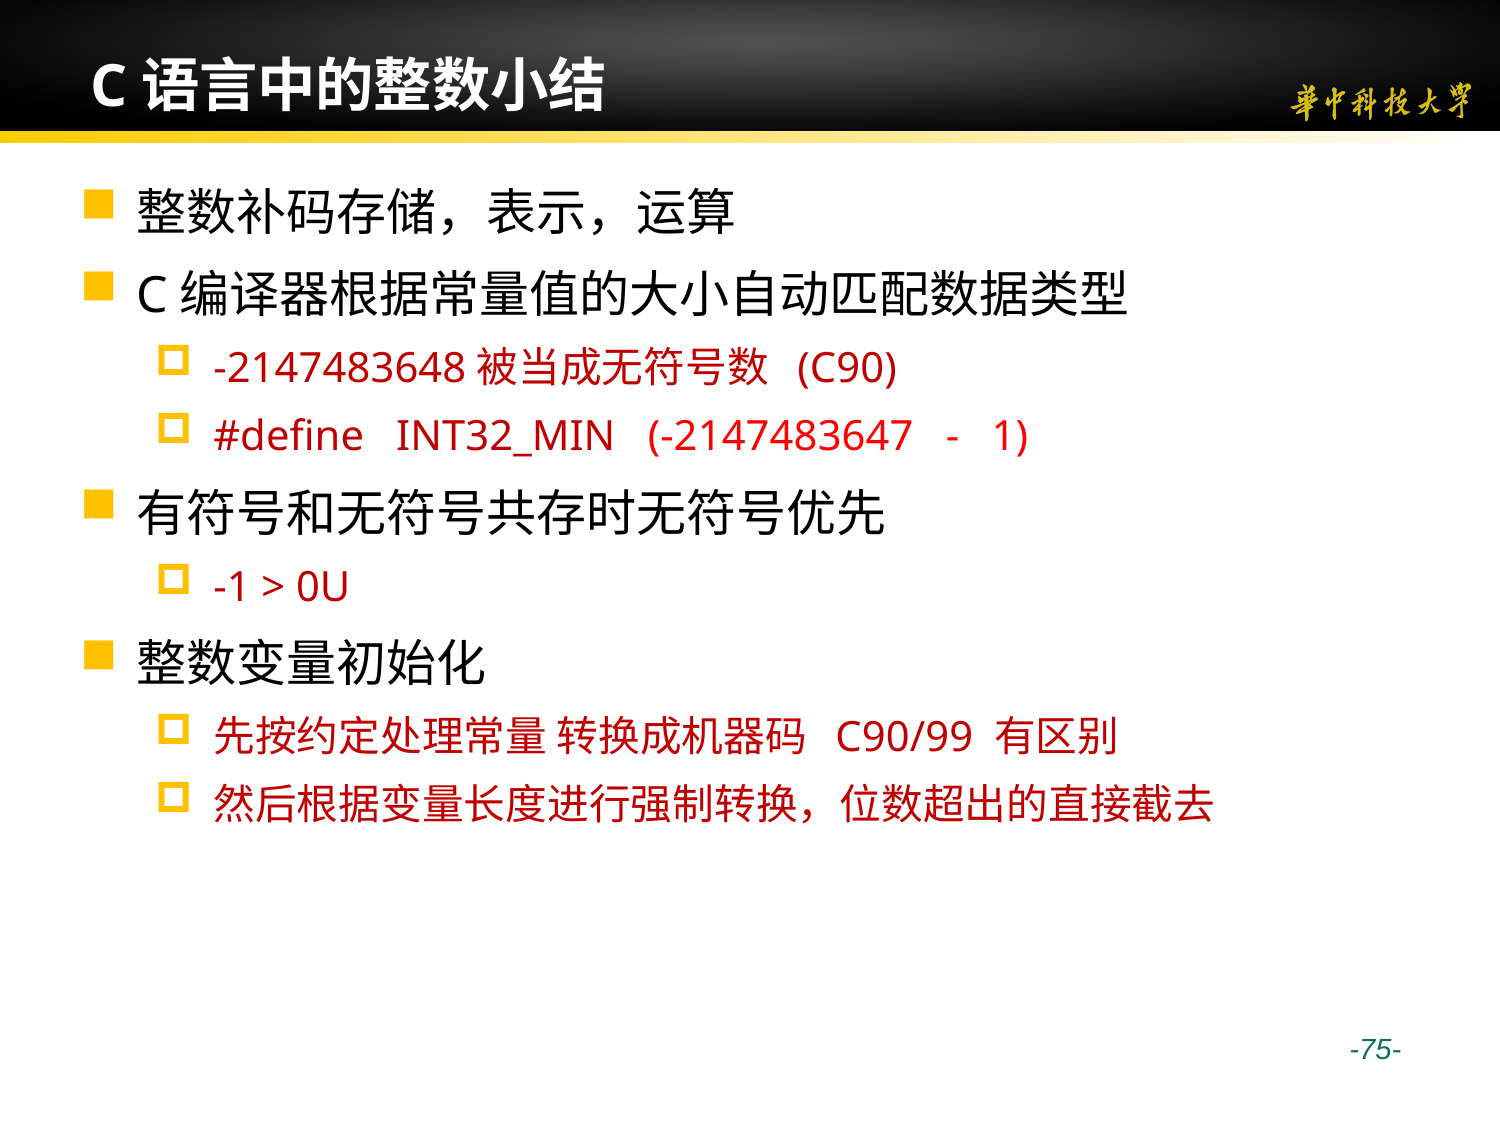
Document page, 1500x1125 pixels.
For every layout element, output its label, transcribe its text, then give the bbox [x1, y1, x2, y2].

title C语言中的整数小结 [74, 34, 1426, 131]
slide_number -75- [1257, 1023, 1425, 1102]
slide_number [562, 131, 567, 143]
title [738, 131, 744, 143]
picture [0, 0, 1500, 131]
list 整数补码存储，表示，运算 C编译器根据常量值的大小自动匹配数据类型 -2147483648被当成无符号数 (C90) #define INT32_MIN (-2147483647 - 1) 有符号和无符号共存时无符号优先 -1 > 0U 整数变量初始化 先按约定处理常量 转换成机器码 C90/99 有区别 然后根据变量长度进行强制转换，位数超出的直接截去 [64, 160, 1414, 988]
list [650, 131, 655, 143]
